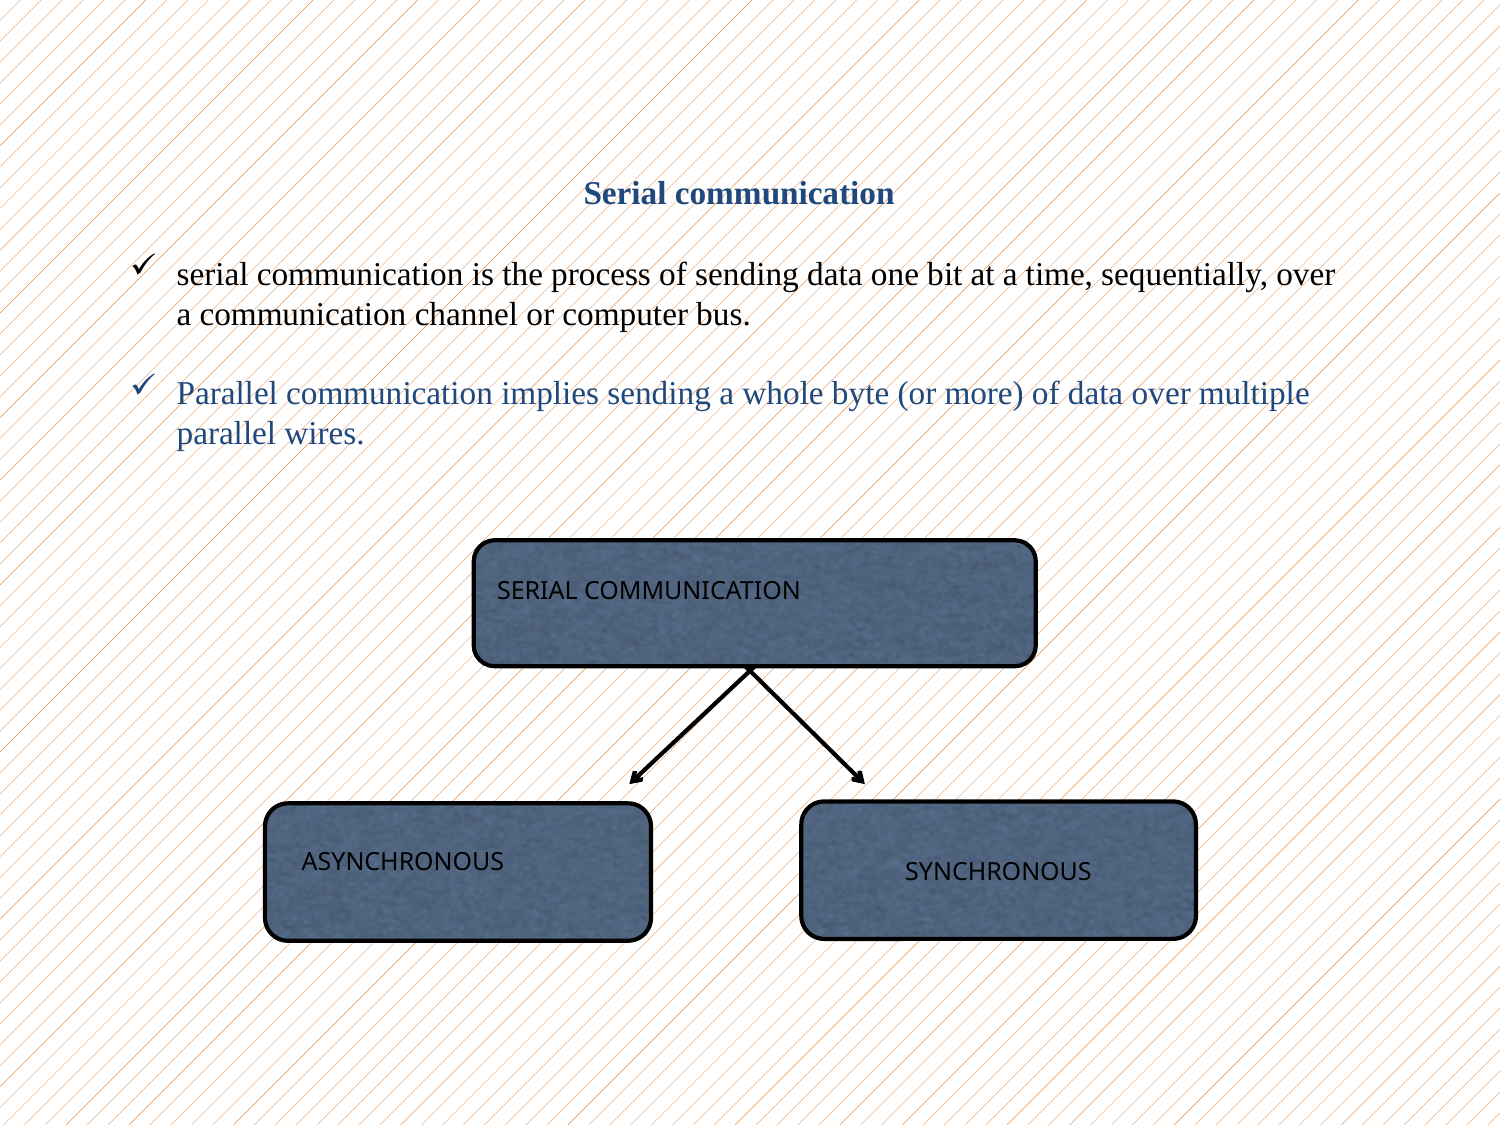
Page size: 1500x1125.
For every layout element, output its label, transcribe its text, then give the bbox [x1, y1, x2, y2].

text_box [755, 665, 866, 785]
text_box ASYNCHRONOUS [286, 838, 630, 884]
text_box Serial communication serial communication is the process of sending data one bit at a time, sequentially, over a communication channel or computer bus. Parallel communication implies sending a whole byte (or more) of data over multiple parallel wires. [115, 168, 1401, 494]
text_box [265, 803, 652, 941]
text_box SYNCHRONOUS [801, 801, 1196, 939]
text_box [473, 540, 1036, 667]
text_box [629, 665, 755, 785]
text_box SERIAL COMMUNICATION [482, 567, 1026, 613]
